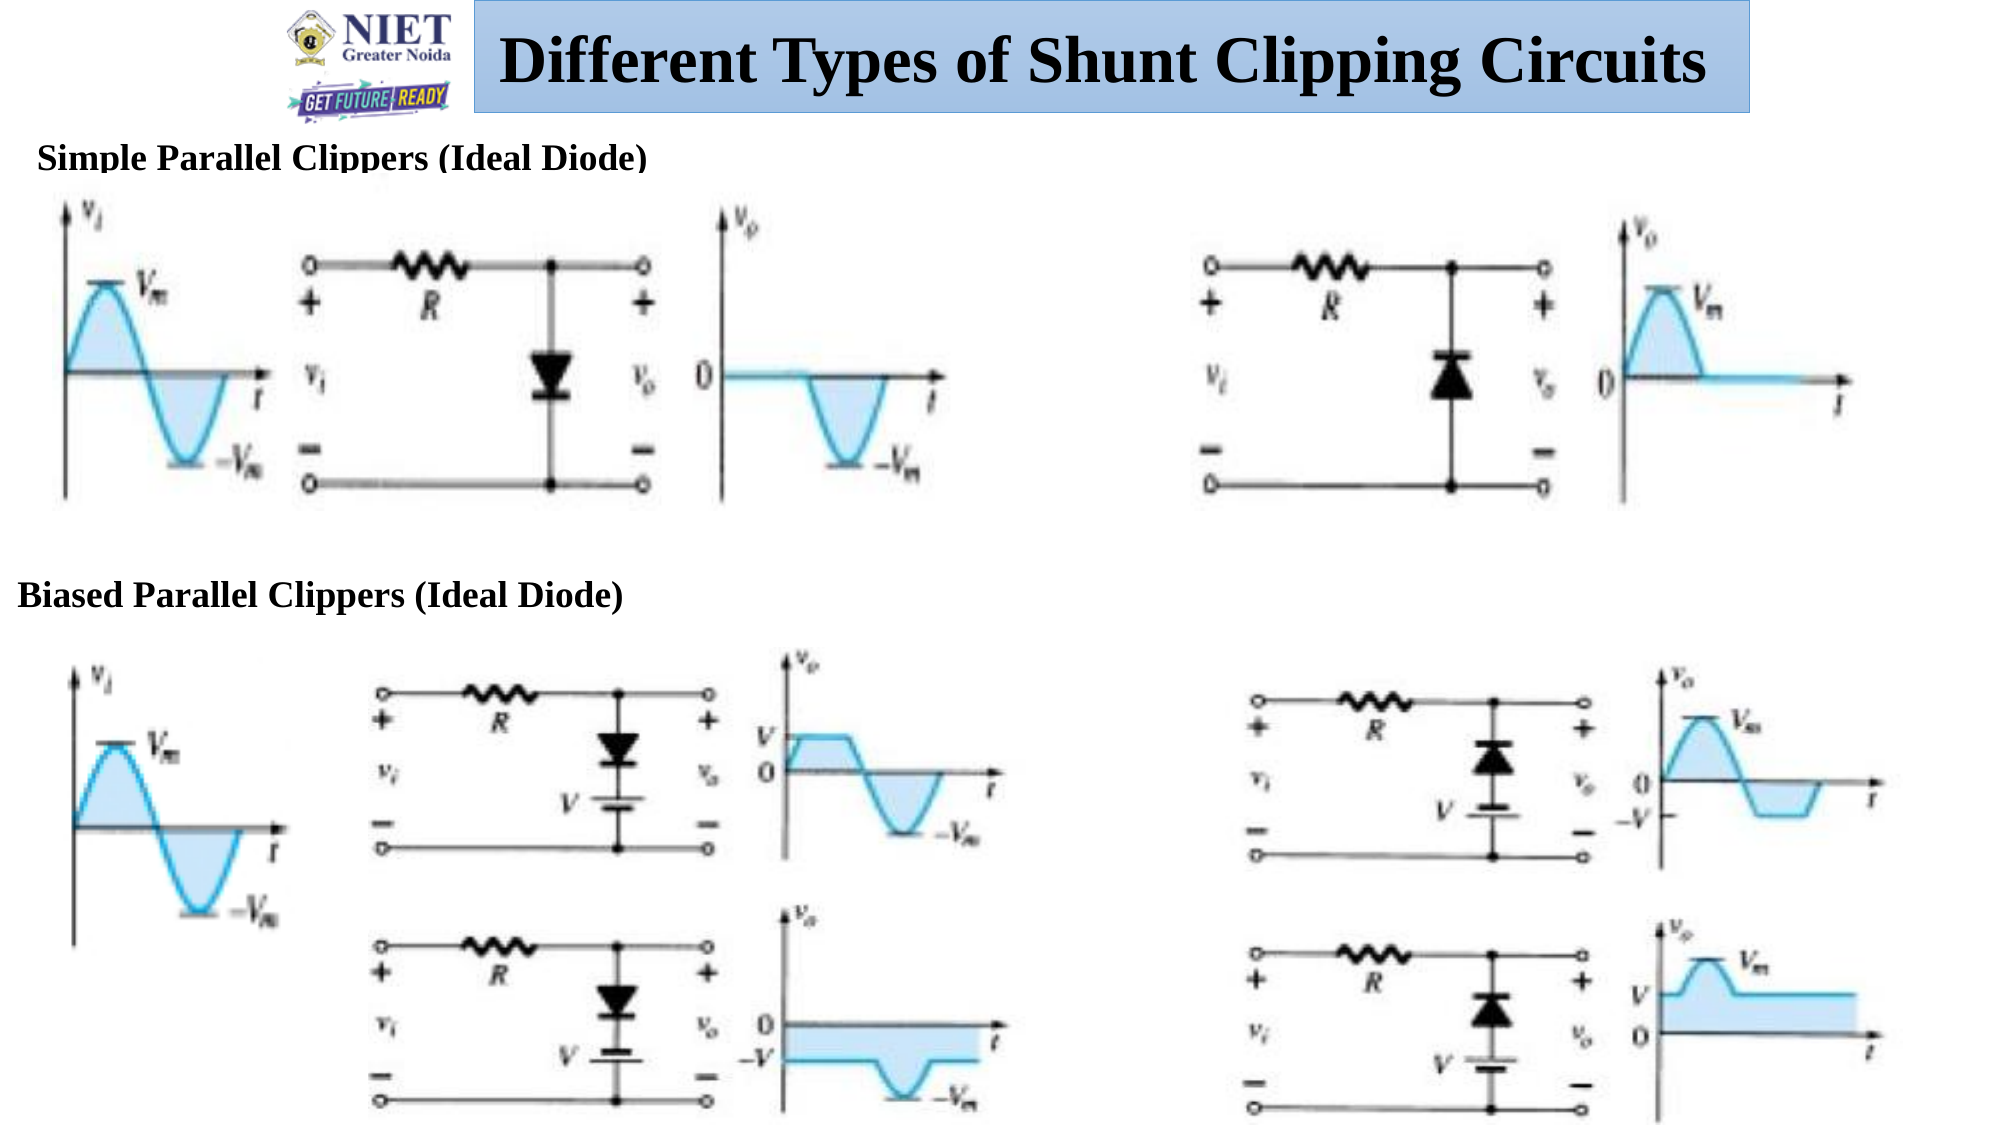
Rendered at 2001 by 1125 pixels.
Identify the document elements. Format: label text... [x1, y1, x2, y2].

picture [368, 647, 1903, 1125]
picture [52, 173, 1861, 511]
picture [52, 647, 303, 973]
text_box Simple Parallel Clippers (Ideal Diode) [22, 125, 673, 185]
picture [249, 0, 488, 134]
text_box Different Types of Shunt Clipping Circuits [488, 0, 1750, 113]
text_box Biased Parallel Clippers (Ideal Diode) [2, 562, 650, 623]
